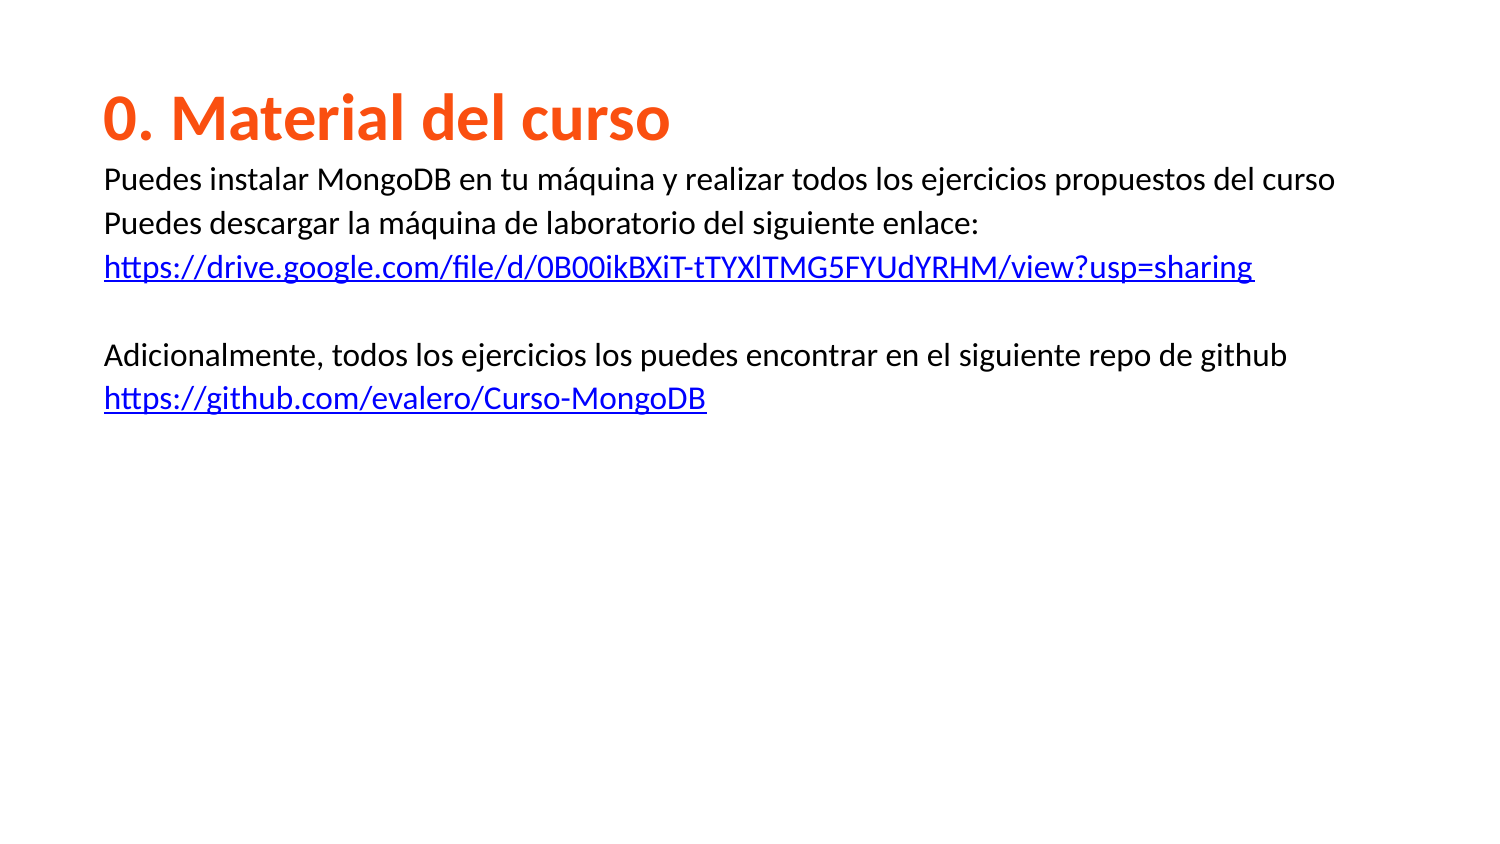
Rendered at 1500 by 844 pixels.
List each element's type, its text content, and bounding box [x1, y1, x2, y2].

text_box Puedes instalar MongoDB en tu máquina y realizar todos los ejercicios propuestos del curso Puedes descargar la máquina de laboratorio del siguiente enlace: https://drive.google.com/file/d/0B00ikBXiT-tTYXlTMG5FYUdYRHM/view?usp=sharing Adicionalmente, todos los ejercicios los puedes encontrar en el siguiente repo de github https://github.com/evalero/Curso-MongoDB [104, 145, 1426, 556]
text_box 0. Material del curso [103, 58, 965, 129]
